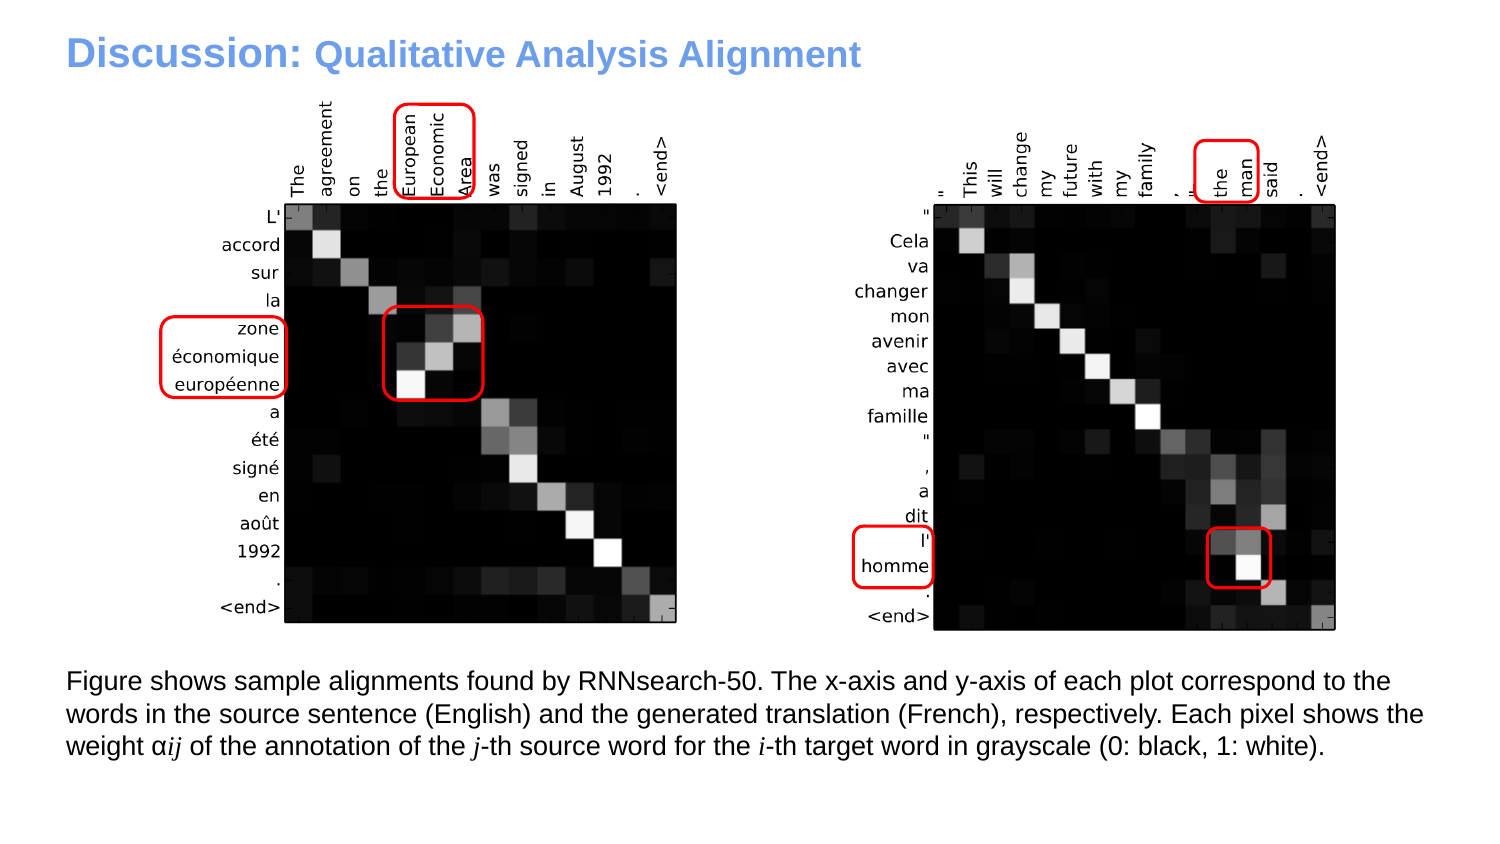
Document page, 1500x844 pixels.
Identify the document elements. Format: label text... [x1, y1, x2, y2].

title Discussion: Qualitative Analysis Alignment [51, 10, 1449, 83]
text_box Figure shows sample alignments found by RNNsearch-50. The x-axis and y-axis of each plot correspond to the words in the source sentence (English) and the generated translation (French), respectively. Each pixel shows the weight αij of the annotation of the j-th source word for the i-th target word in grayscale (0: black, 1: white). [51, 648, 1466, 811]
picture [139, 79, 707, 643]
picture [850, 122, 1338, 643]
